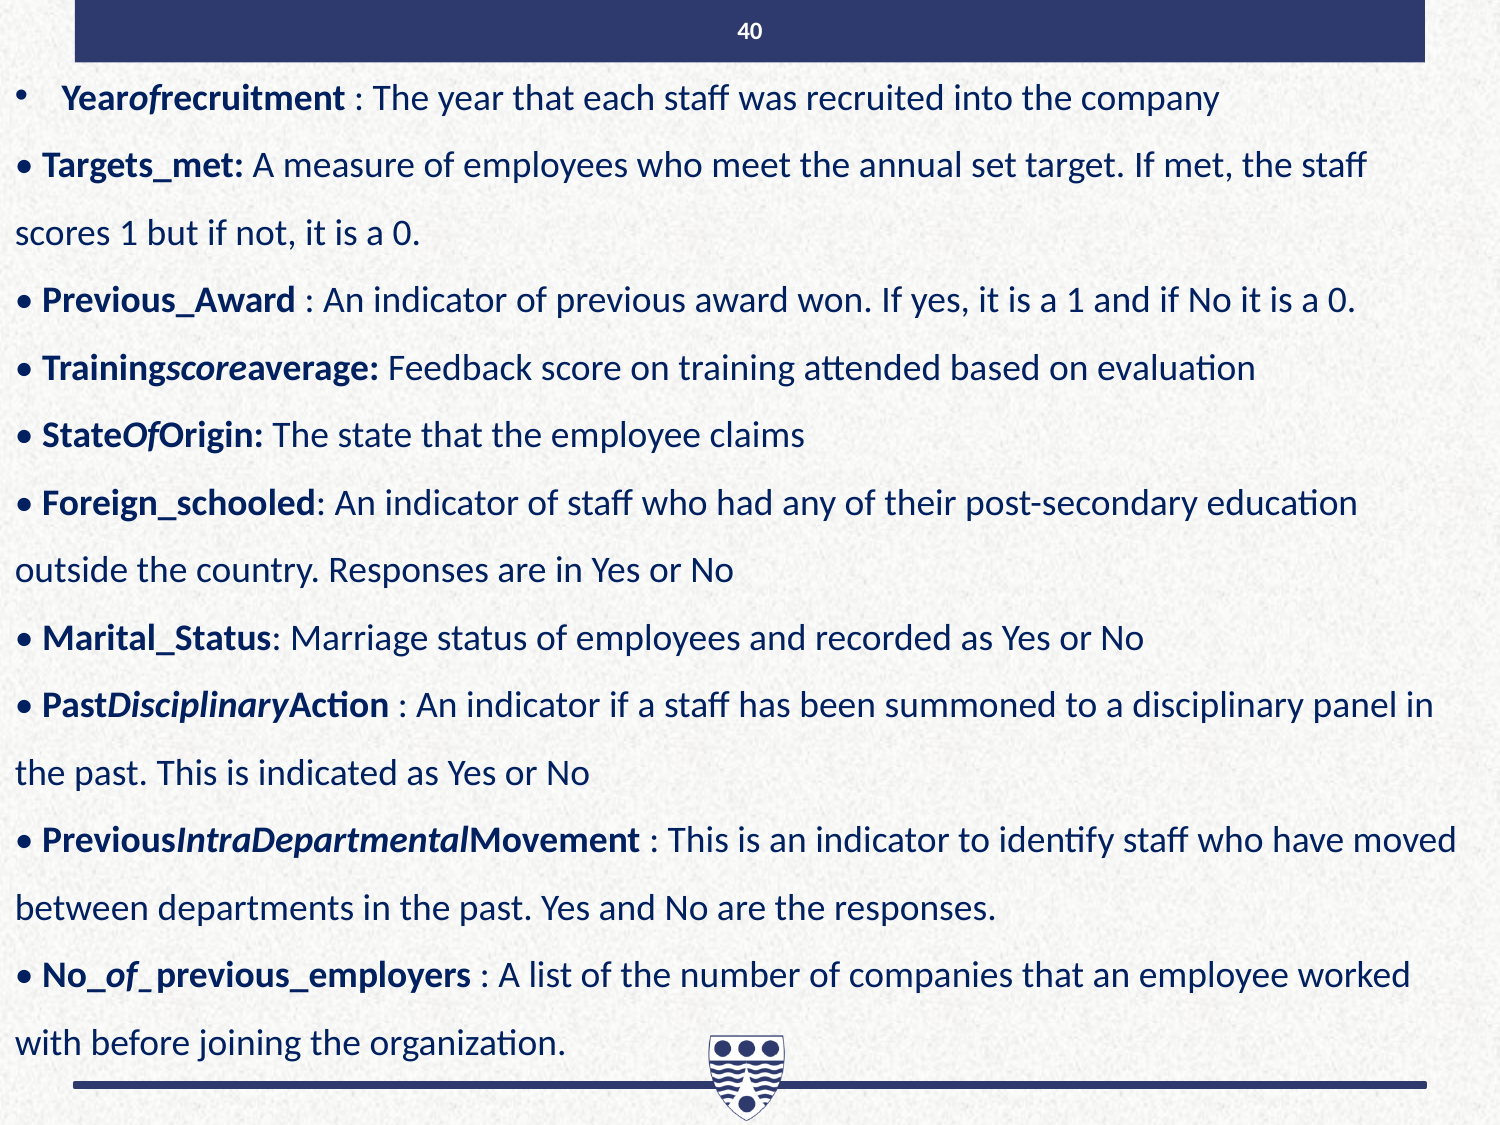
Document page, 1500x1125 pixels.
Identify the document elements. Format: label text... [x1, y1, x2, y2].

text_box Yearofrecruitment : The year that each staff was recruited into the company • Targets_met: A measure of employees who meet the annual set target. If met, the staff scores 1 but if not, it is a 0. • Previous_Award : An indicator of previous award won. If yes, it is a 1 and if No it is a 0. • Trainingscoreaverage: Feedback score on training attended based on evaluation • StateOfOrigin: The state that the employee claims • Foreign_schooled: An indicator of staff who had any of their post-secondary education outside the country. Responses are in Yes or No • Marital_Status: Marriage status of employees and recorded as Yes or No • PastDisciplinaryAction : An indicator if a staff has been summoned to a disciplinary panel in the past. This is indicated as Yes or No • PreviousIntraDepartmentalMovement : This is an indicator to identify staff who have moved between departments in the past. Yes and No are the responses. • No_of_previous_employers : A list of the number of companies that an employee worked with before joining the organization. [0, 42, 1483, 1125]
slide_number 40 [720, 0, 780, 42]
